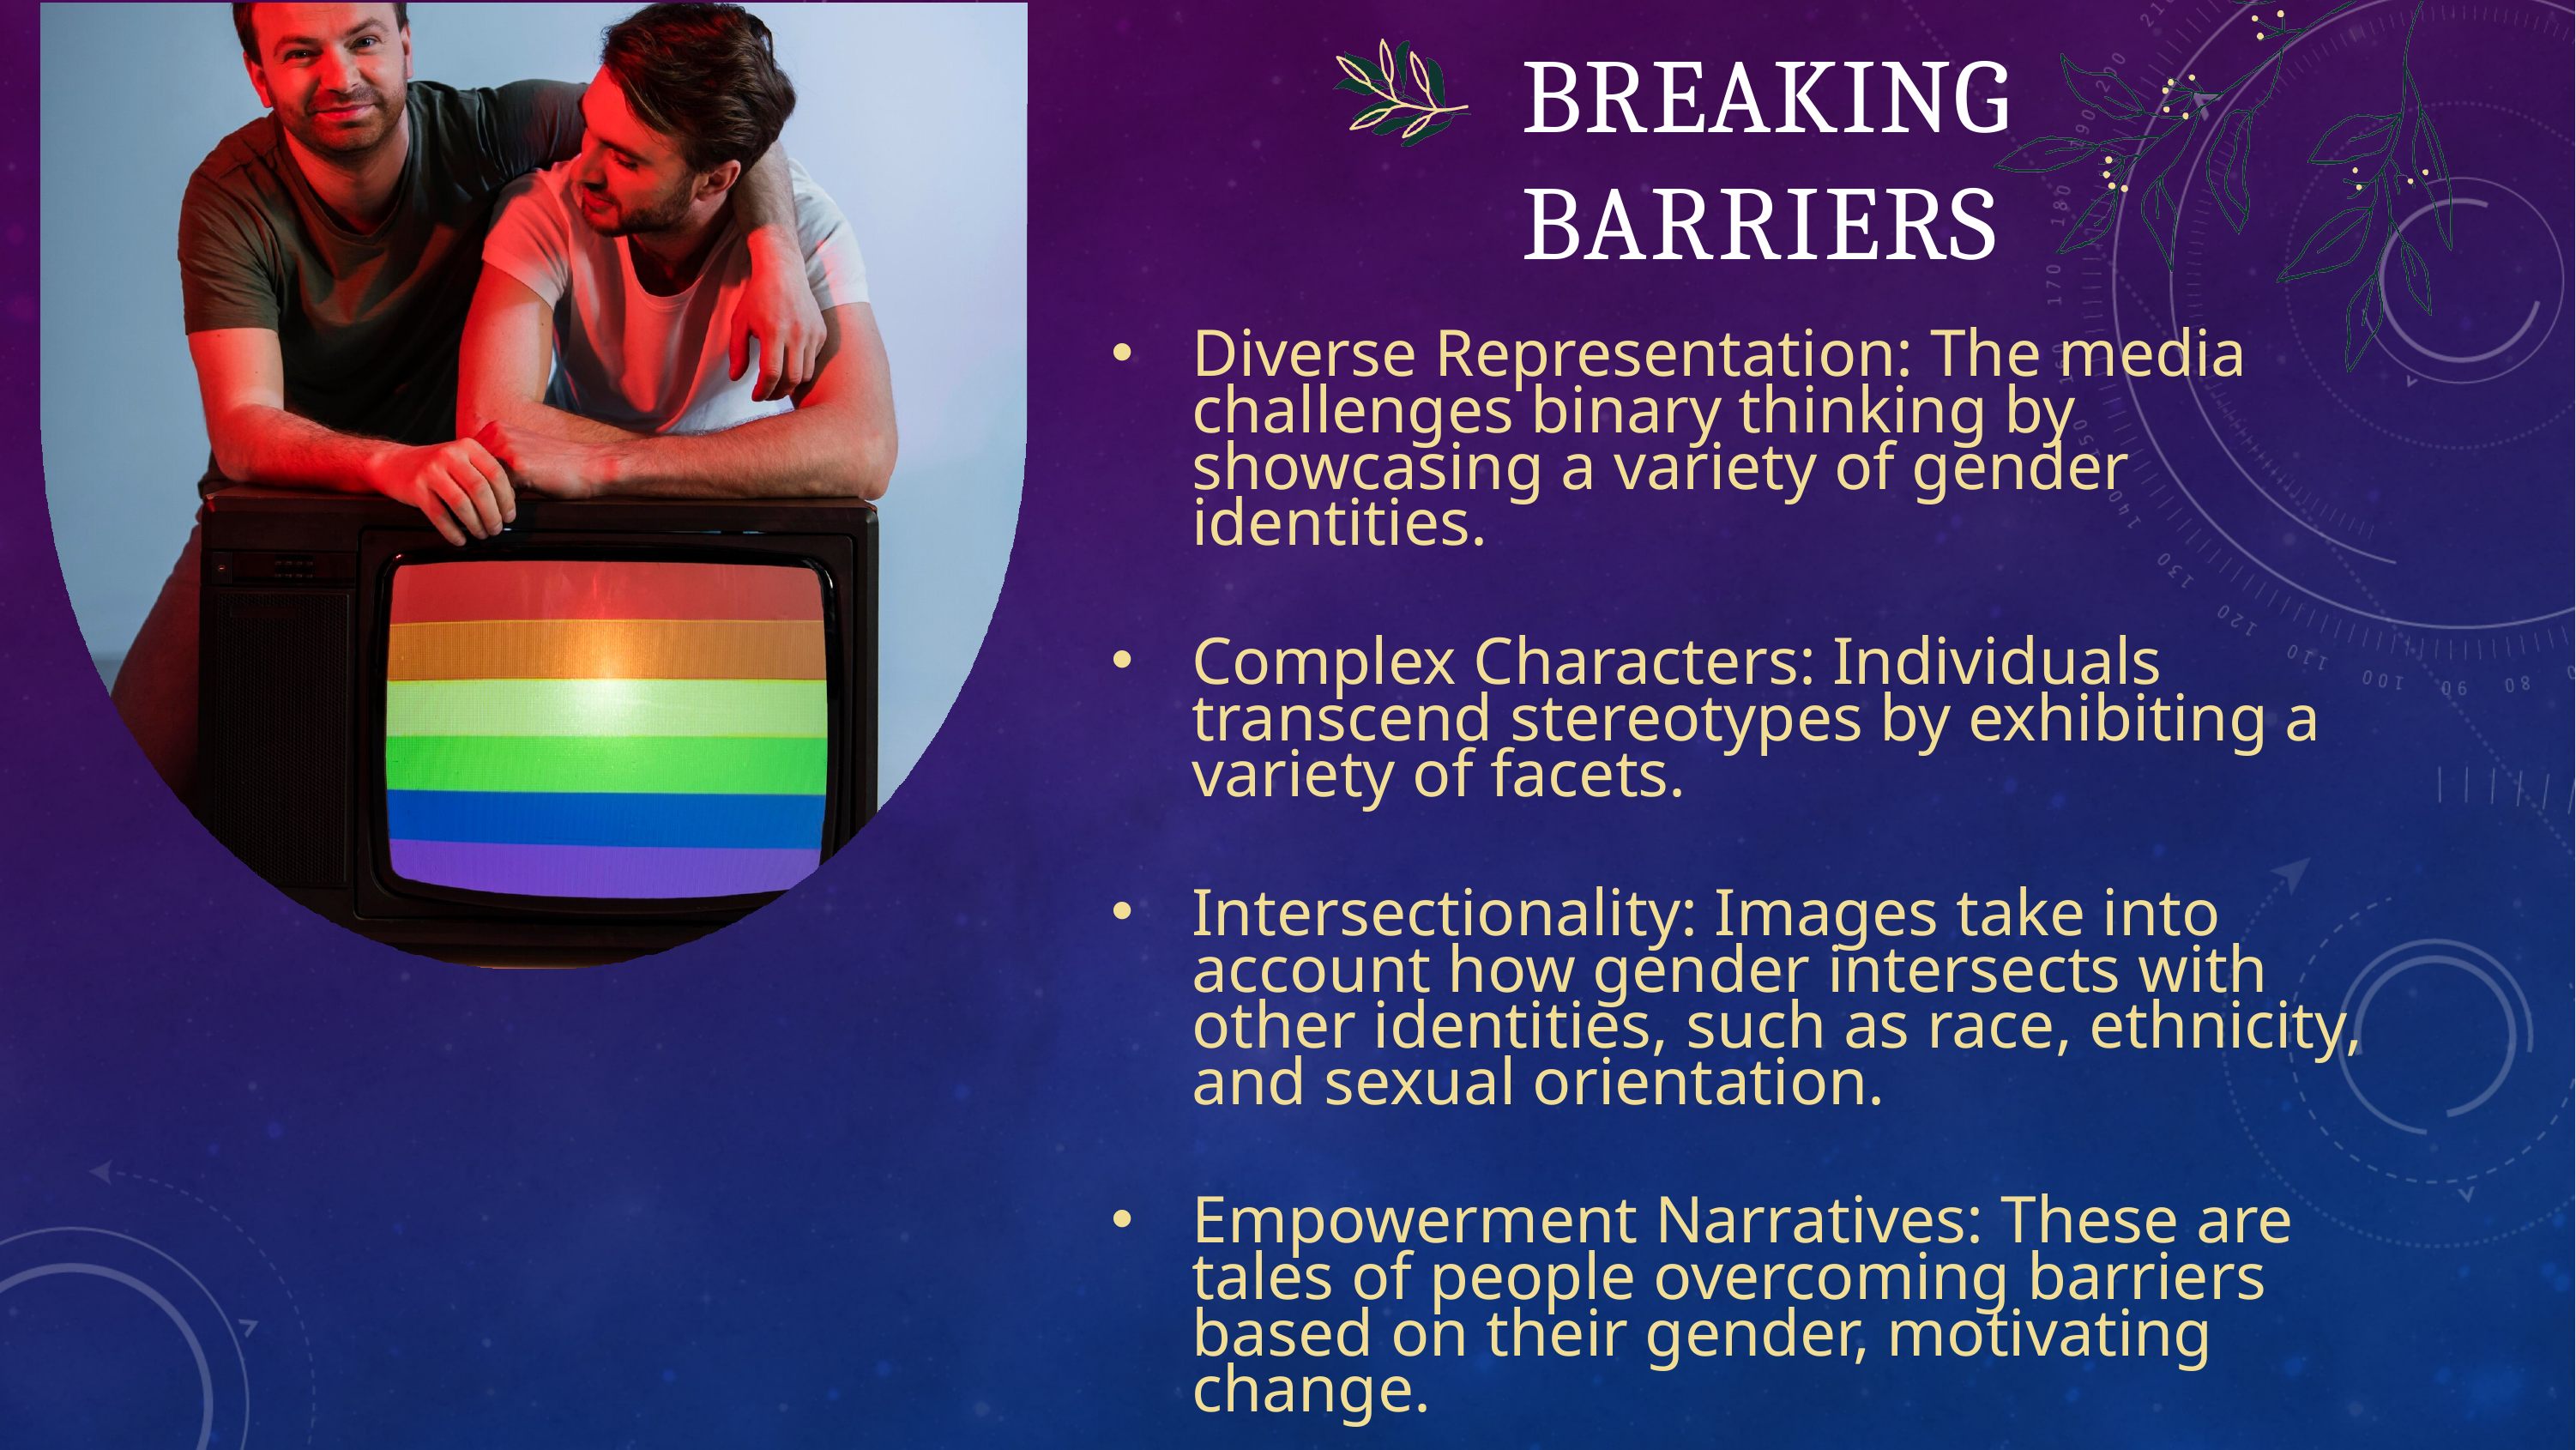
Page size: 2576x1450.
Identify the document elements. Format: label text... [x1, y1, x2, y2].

text_box Diverse Representation: The media challenges binary thinking by showcasing a variety of gender identities. Complex Characters: Individuals transcend stereotypes by exhibiting a variety of facets. Intersectionality: Images take into account how gender intersects with other identities, such as race, ethnicity, and sexual orientation. Empowerment Narratives: These are tales of people overcoming barriers based on their gender, motivating change. [1109, 251, 2435, 1450]
title Breaking Barriers [1519, 25, 1988, 281]
picture [0, 0, 2576, 1450]
